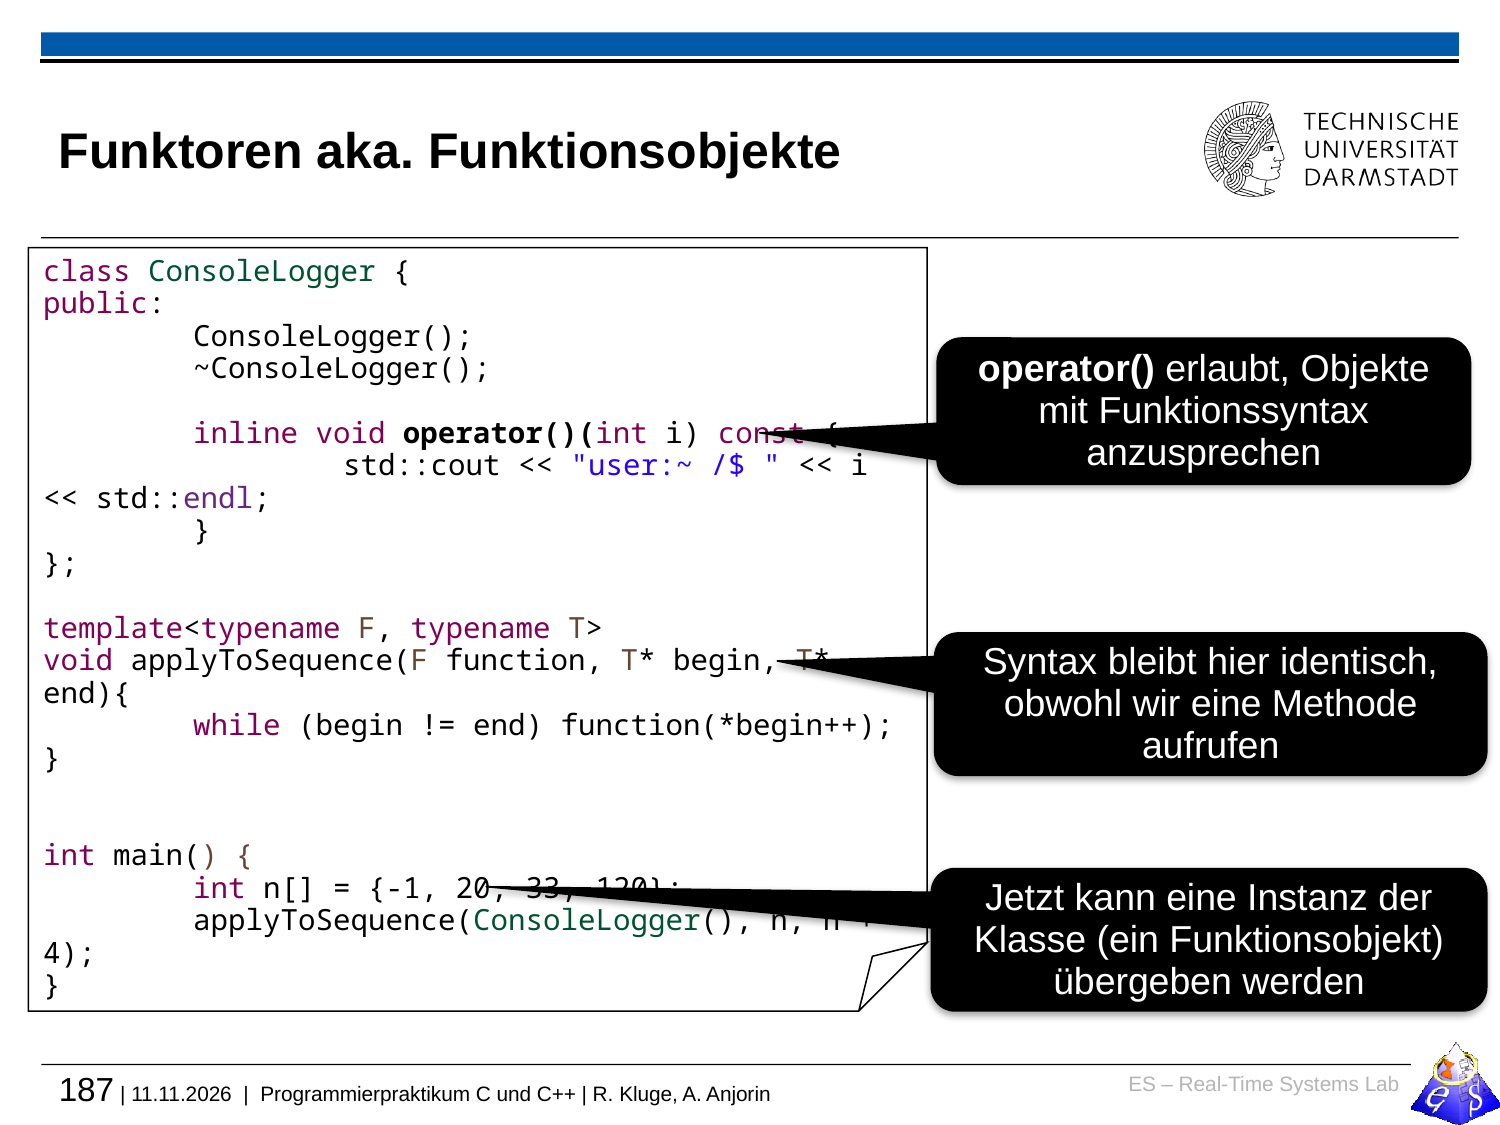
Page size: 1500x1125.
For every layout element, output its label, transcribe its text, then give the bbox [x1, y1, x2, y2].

picture [1187, 84, 1483, 214]
text_box class ConsoleLogger { public: ConsoleLogger(); ~ConsoleLogger(); inline void operator()(int i) const { std::cout << "user:~ /$ " << i << std::endl; } }; template<typename F, typename T> void applyToSequence(F function, T* begin, T* end){ while (begin != end) function(*begin++); } int main() { int n[] = {-1, 20, 33, 120}; applyToSequence(ConsoleLogger(), n, n + 4); } [28, 247, 928, 1012]
title Funktoren aka. Funktionsobjekte [58, 80, 1187, 218]
text_box operator() erlaubt, Objekte mit Funktionssyntax anzusprechen [758, 337, 1472, 486]
text_box Syntax bleibt hier identisch, obwohl wir eine Methode aufrufen [776, 632, 1488, 777]
text_box Jetzt kann eine Instanz der Klasse (ein Funktionsobjekt) übergeben werden [485, 867, 1488, 1012]
picture [1411, 1041, 1500, 1125]
